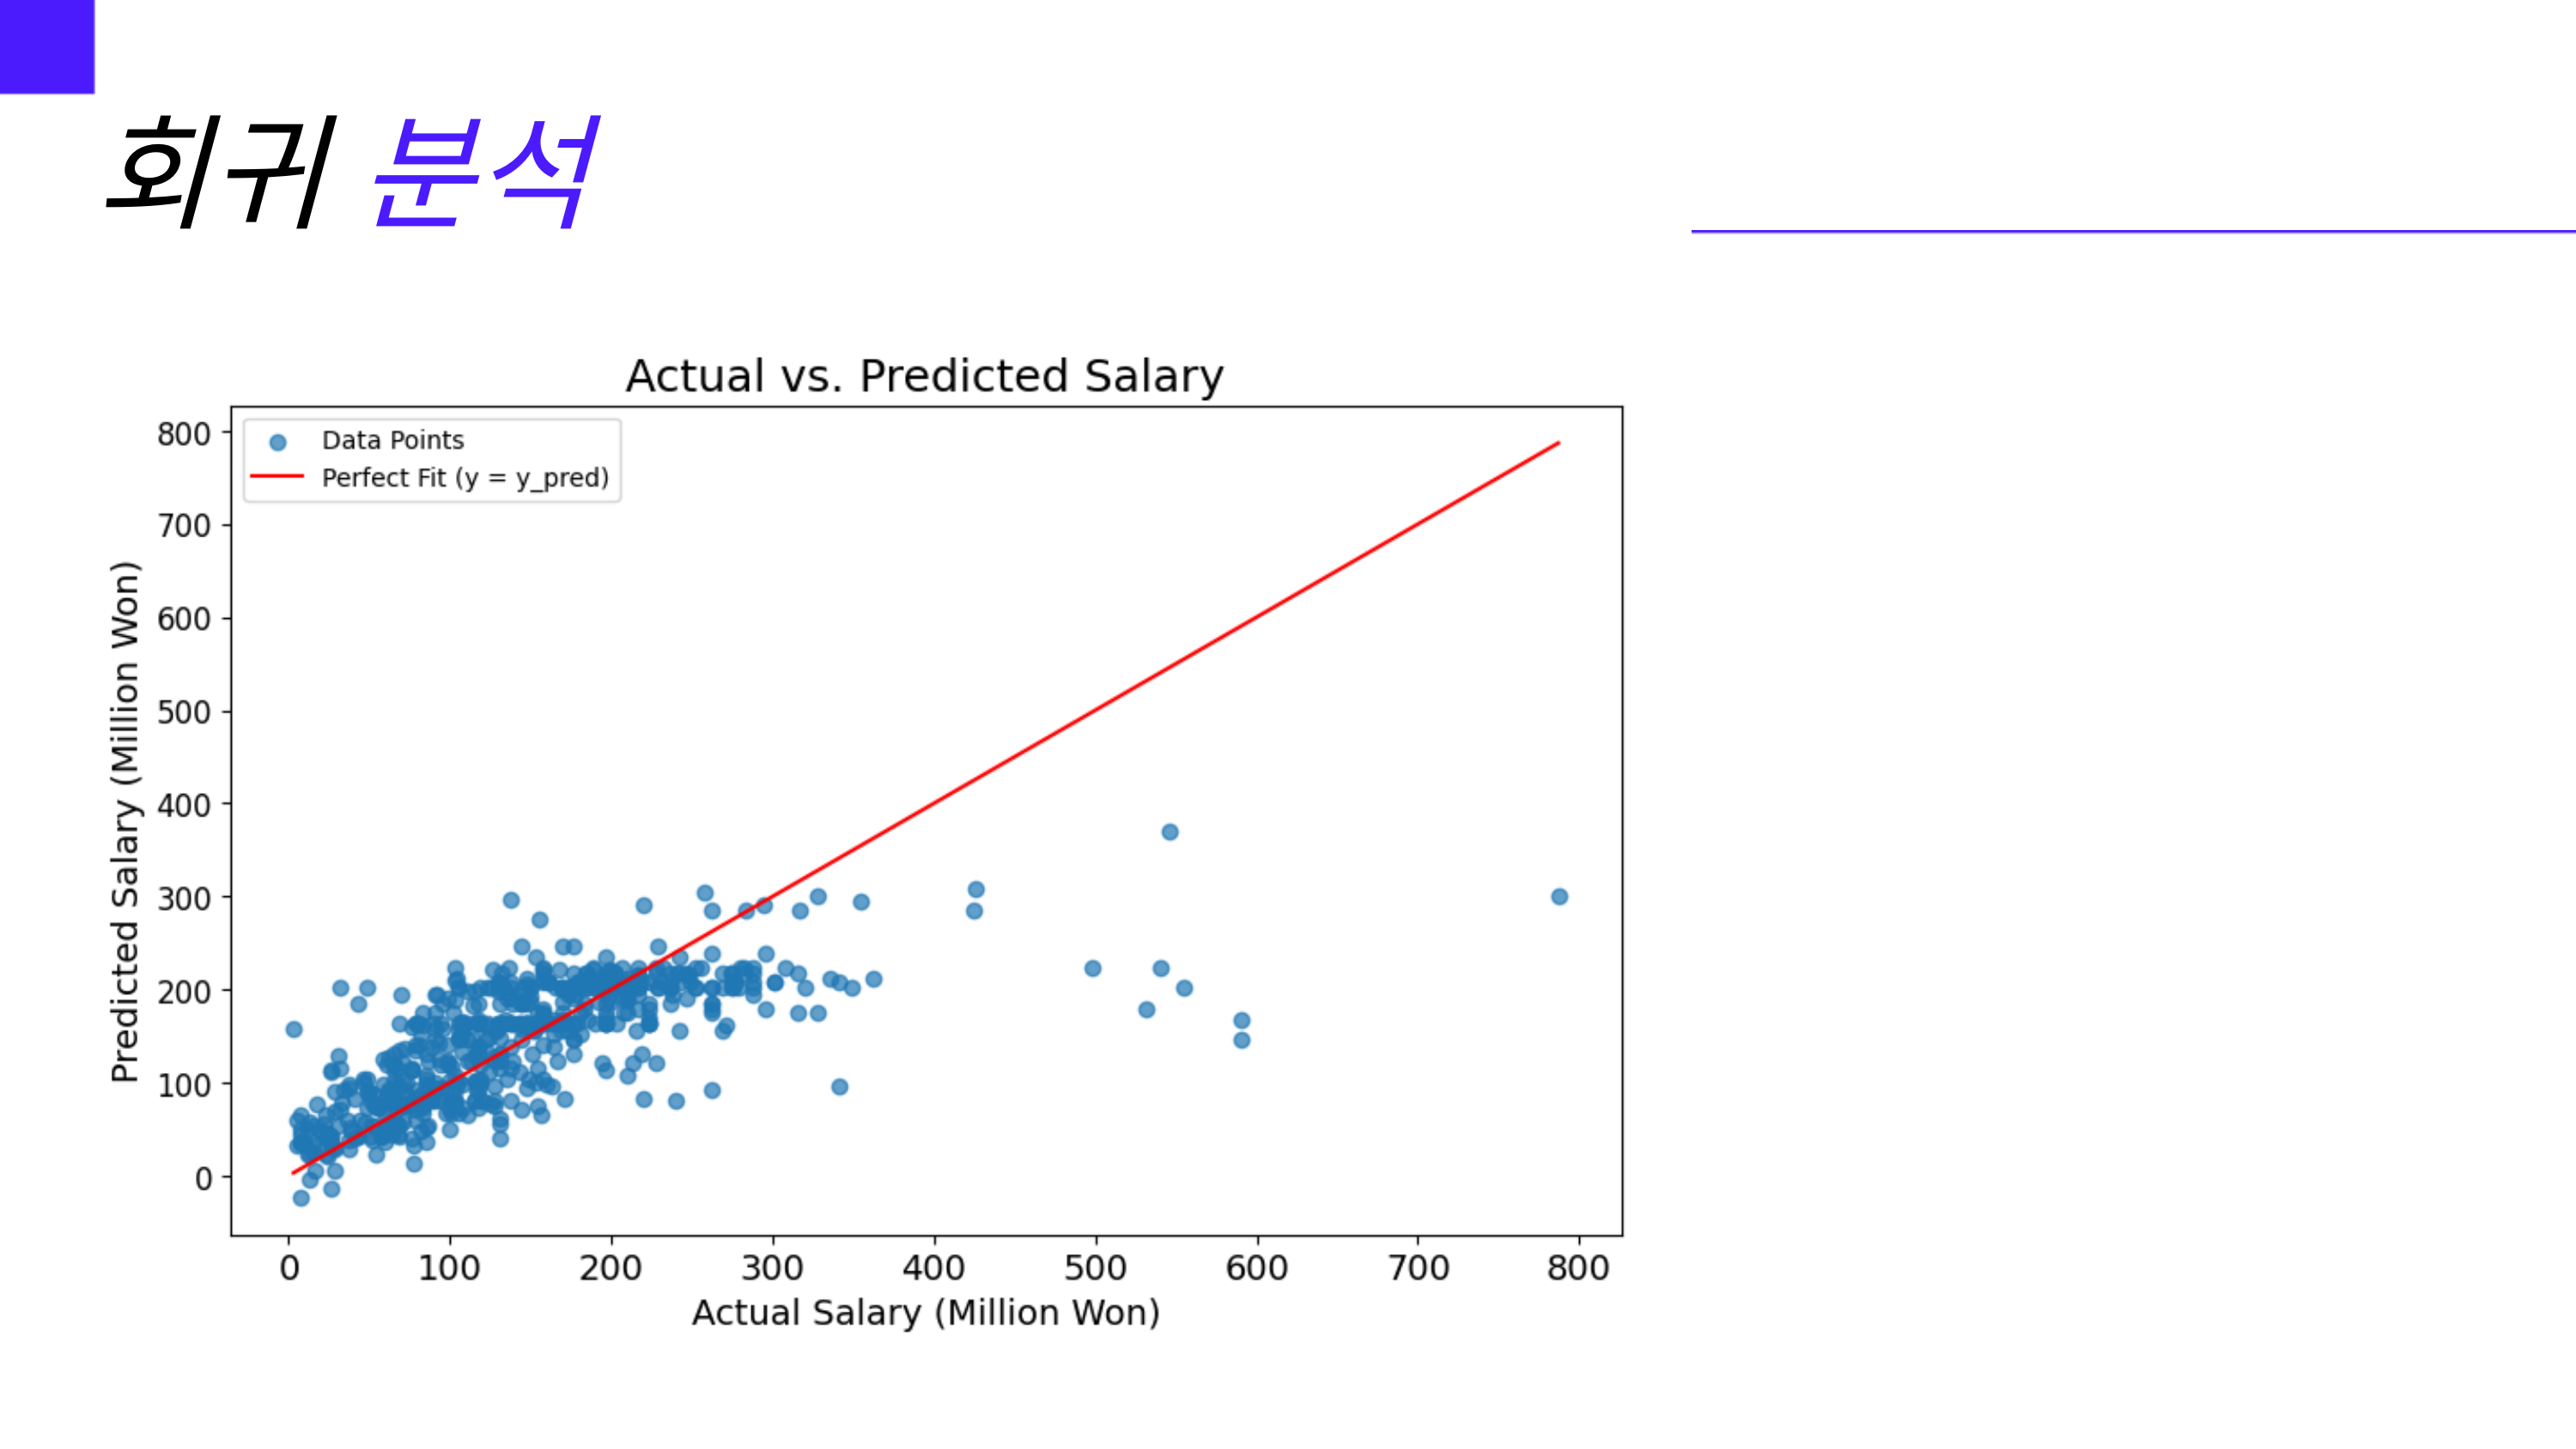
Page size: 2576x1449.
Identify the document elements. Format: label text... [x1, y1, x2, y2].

picture [0, 0, 95, 95]
picture [1692, 230, 2576, 235]
picture [94, 340, 1638, 1349]
text_box 회귀 분석 [94, 100, 1773, 276]
